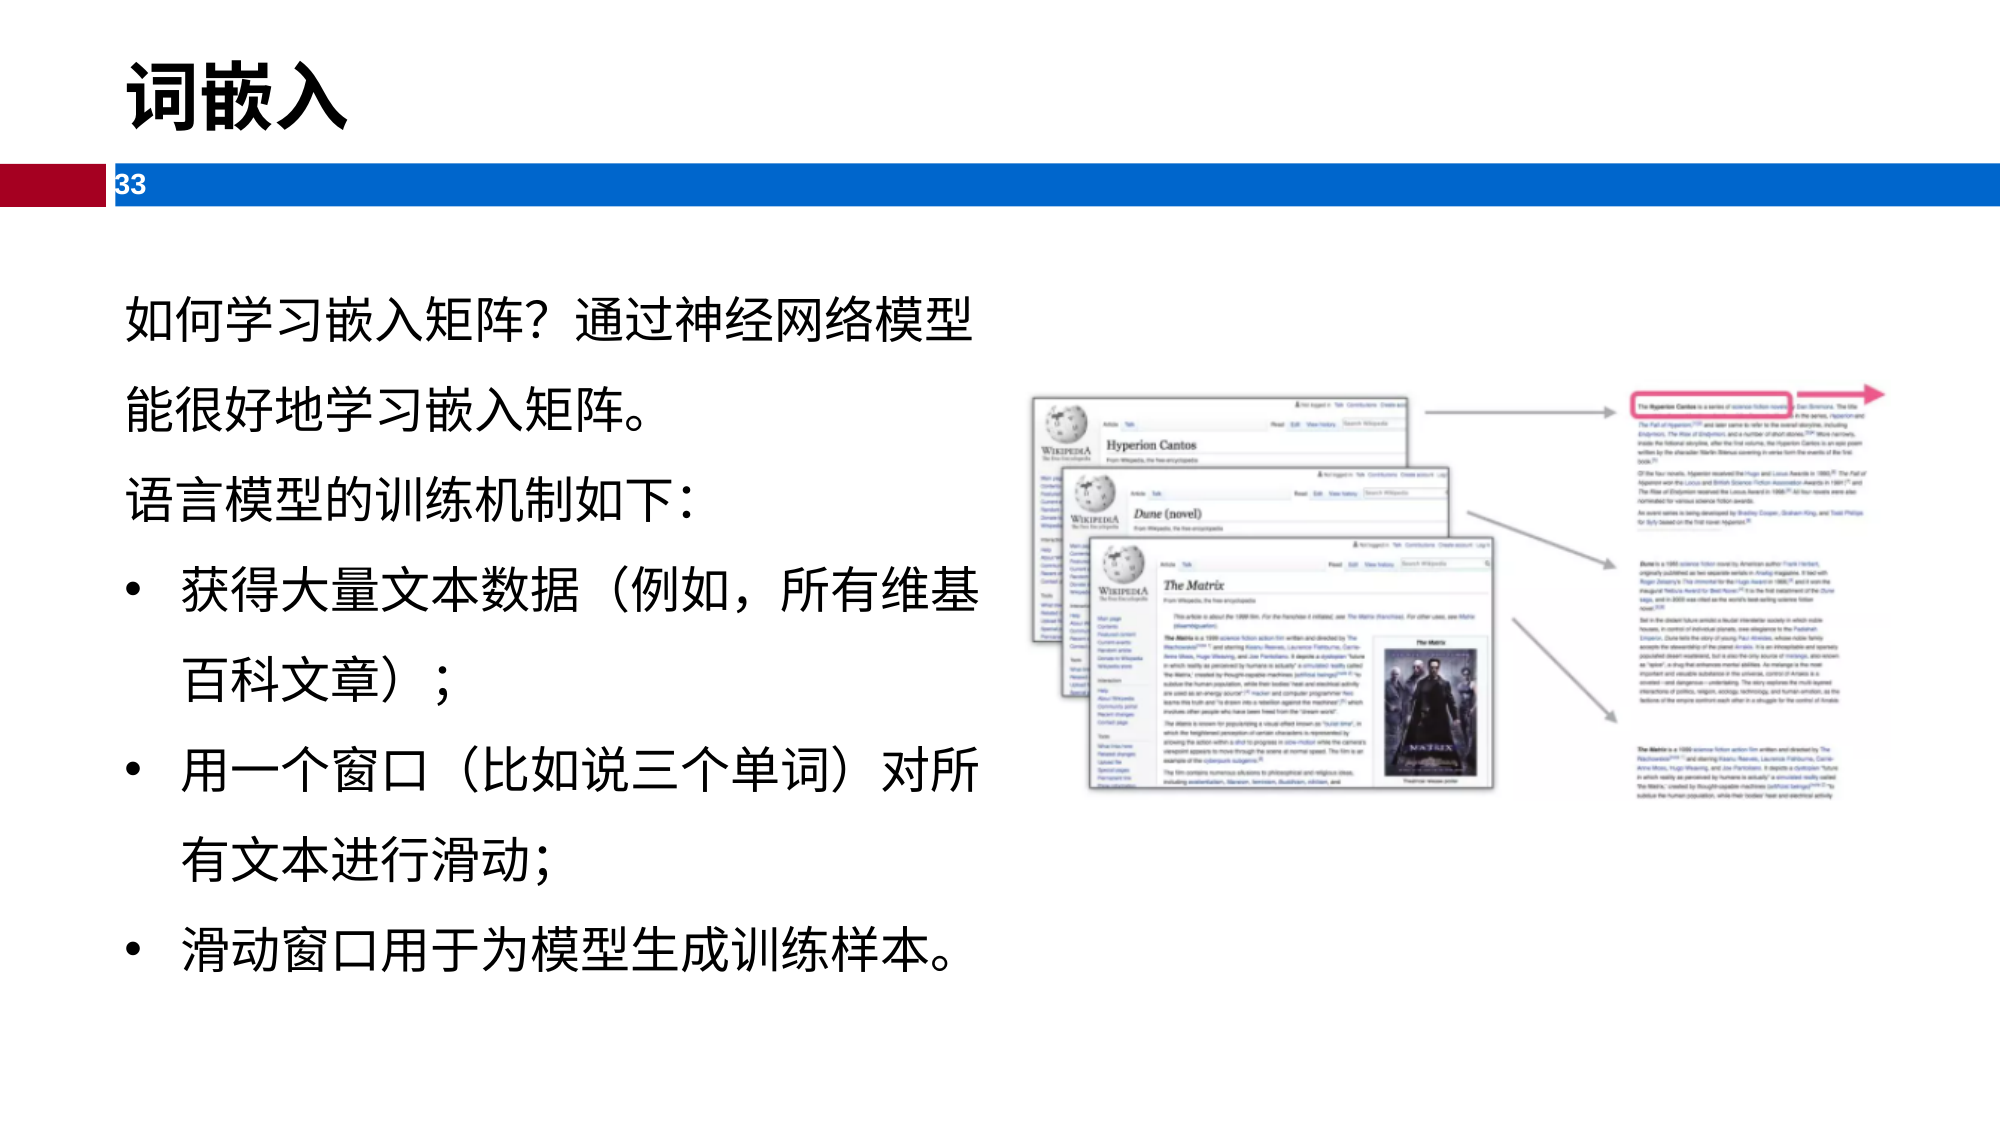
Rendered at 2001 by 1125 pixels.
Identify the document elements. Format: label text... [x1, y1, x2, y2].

title 词嵌入 [109, 38, 2000, 150]
picture [1019, 377, 1891, 823]
text_box 如何学习嵌入矩阵？通过神经网络模型能很好地学习嵌入矩阵。 语言模型的训练机制如下： 获得大量文本数据（例如，所有维基百科文章）； 用一个窗口（比如说三个单词）对所有文本进行滑动； 滑动窗口用于为模型生成训练样本。 [109, 250, 1020, 986]
